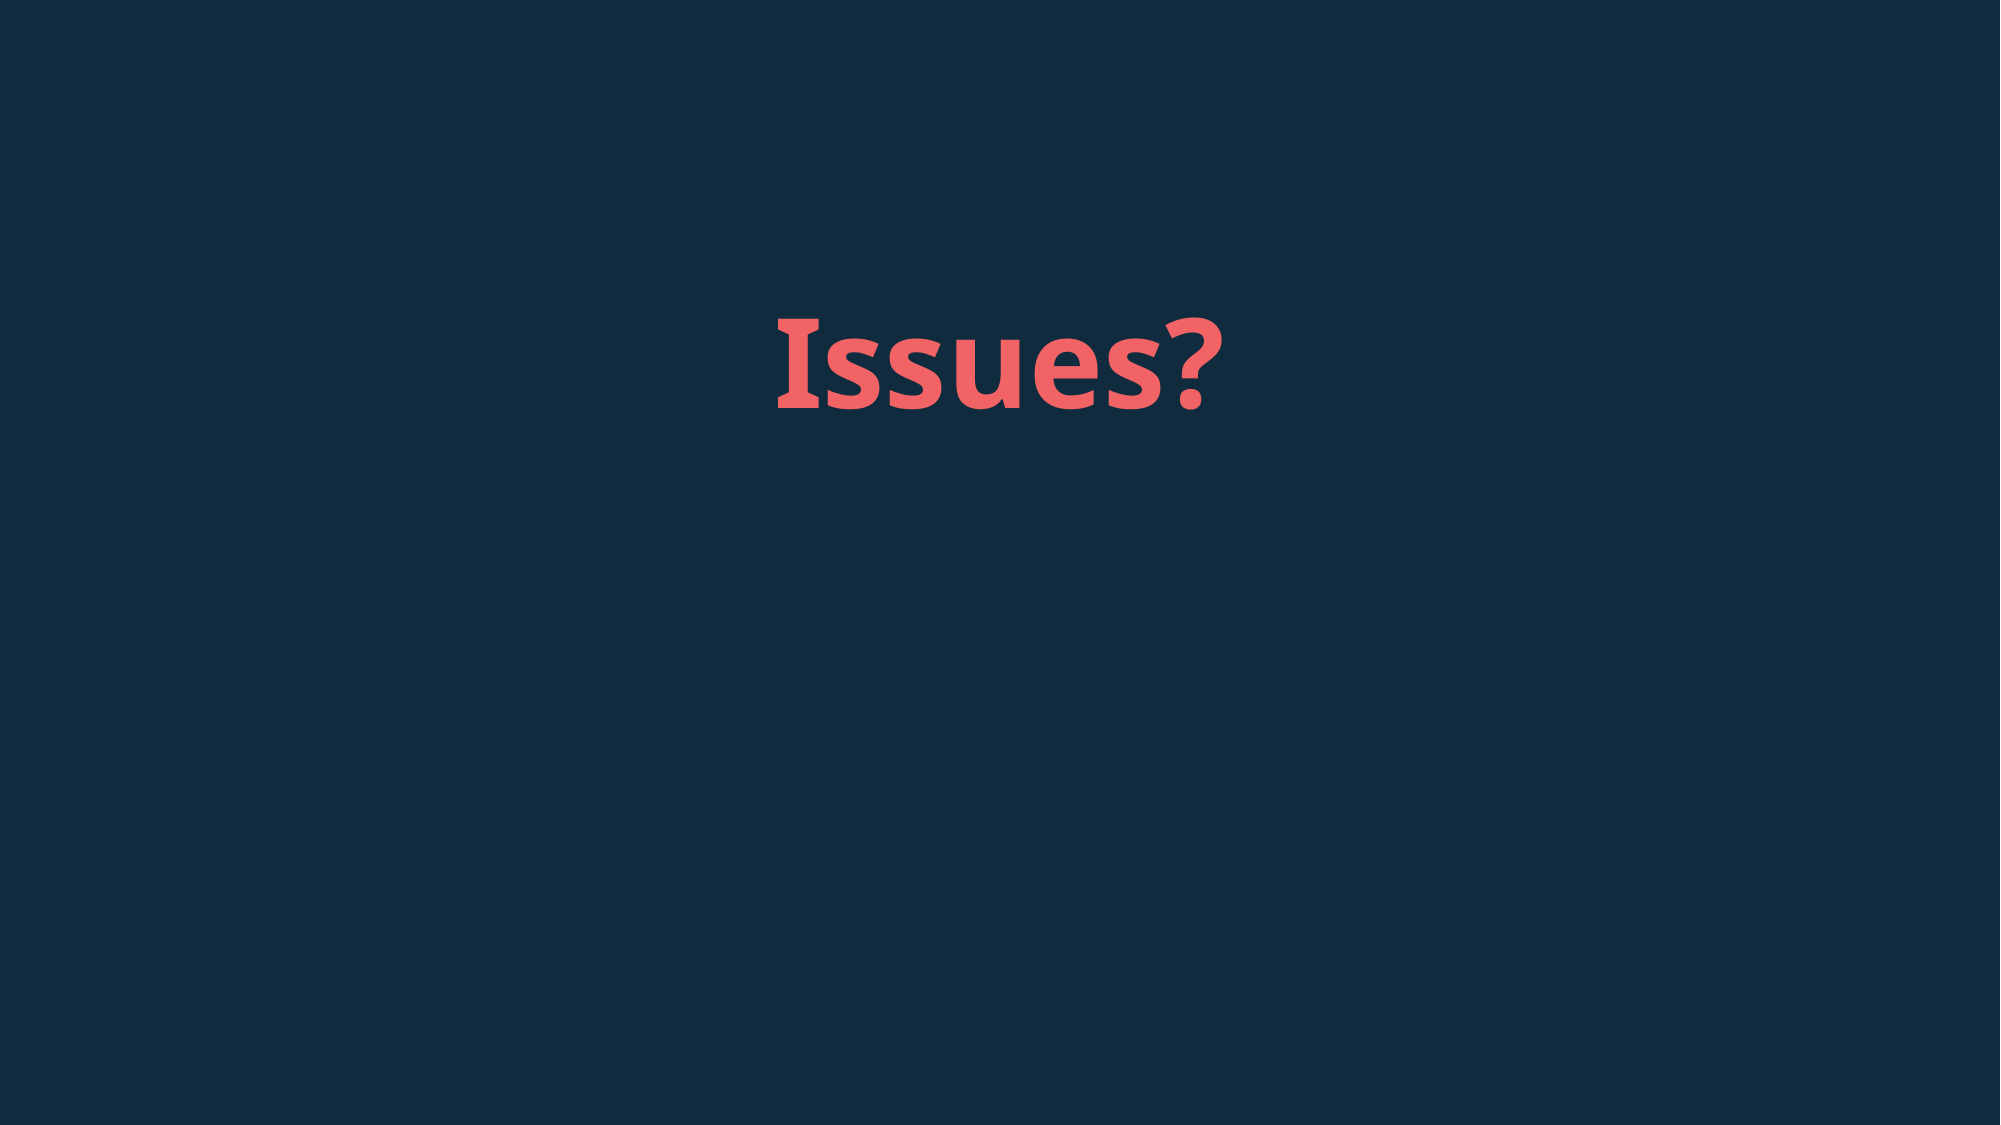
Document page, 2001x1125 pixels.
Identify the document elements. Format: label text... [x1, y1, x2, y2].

title Issues? [137, 258, 1863, 477]
